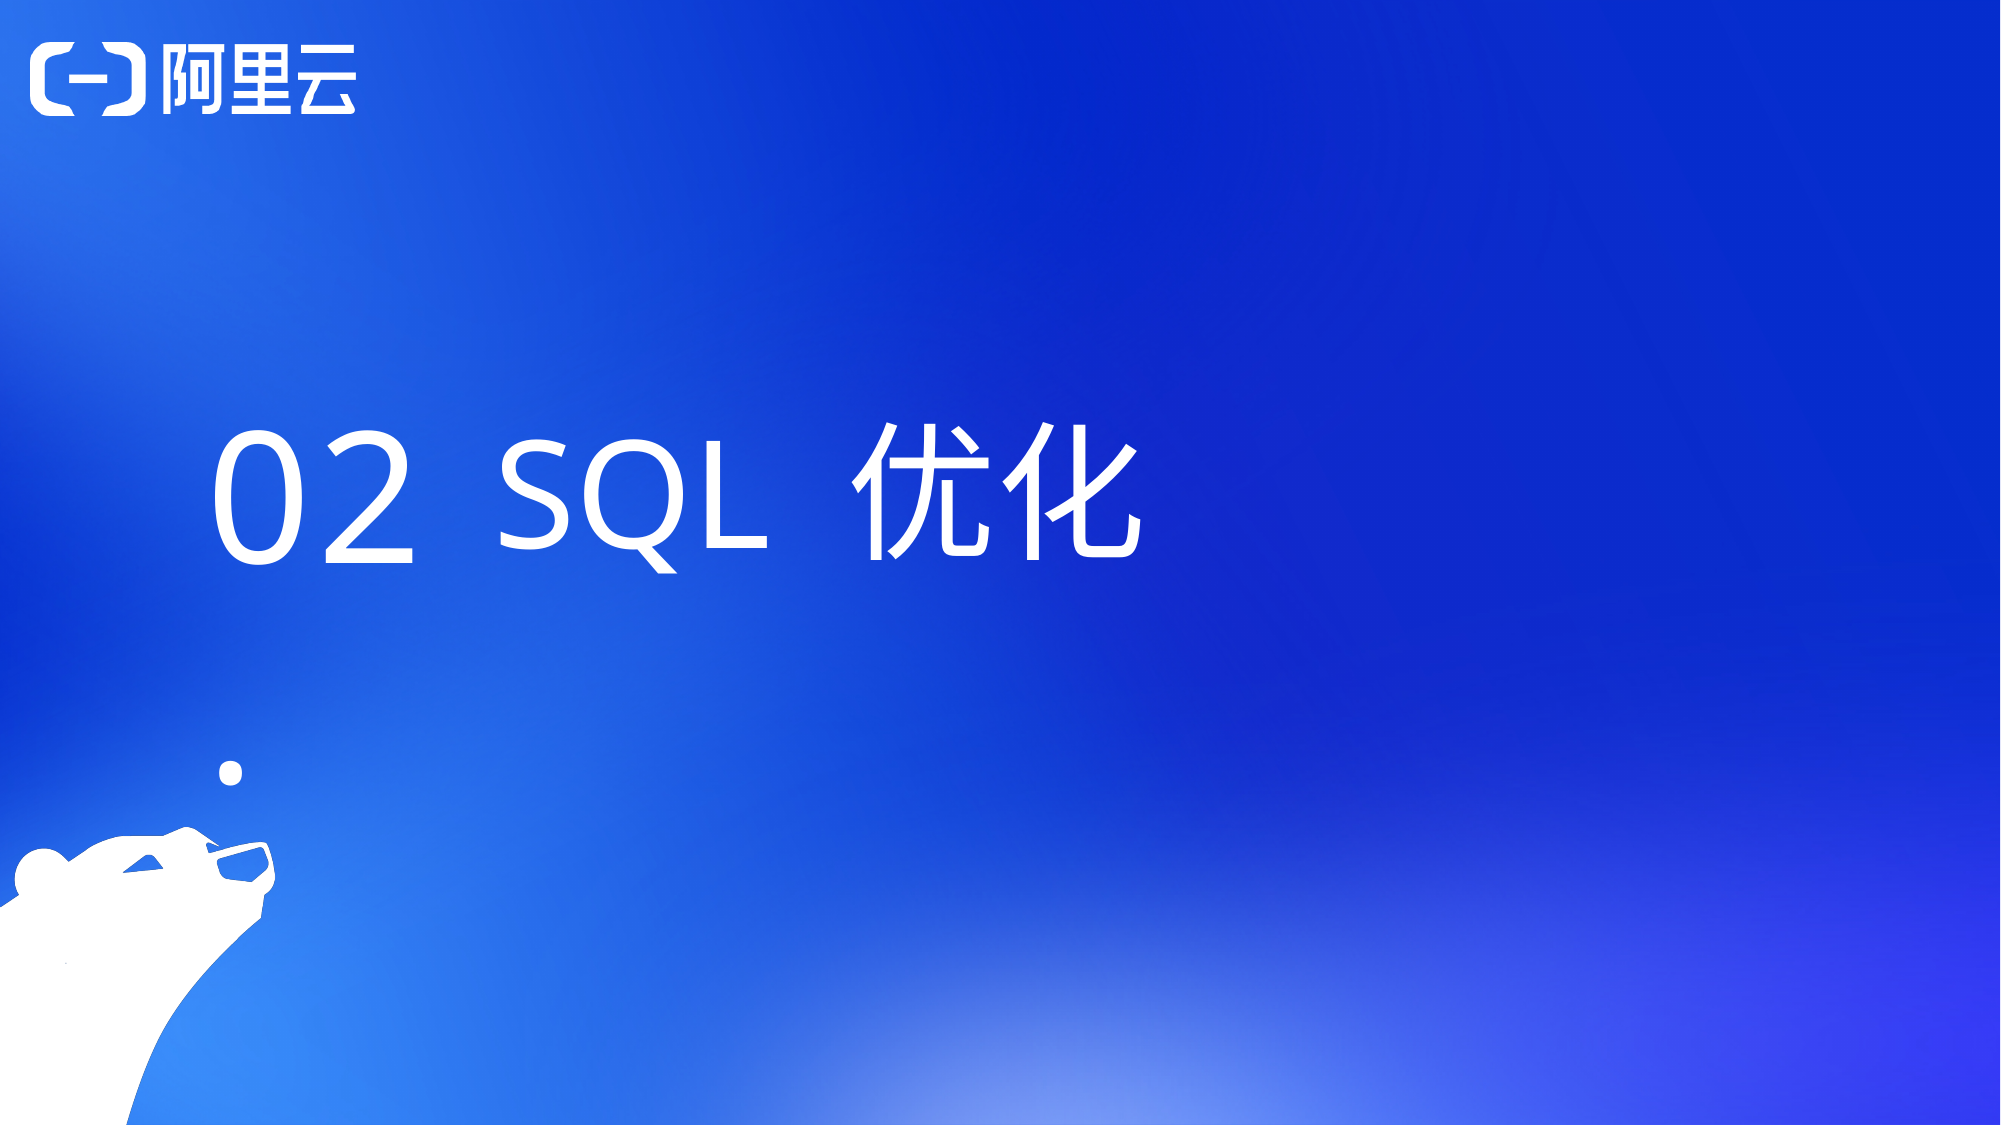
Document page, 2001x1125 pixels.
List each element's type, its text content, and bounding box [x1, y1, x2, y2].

picture [0, 0, 2001, 1125]
text_box SQL 优化 [478, 390, 1491, 626]
text_box 02. [192, 372, 479, 828]
